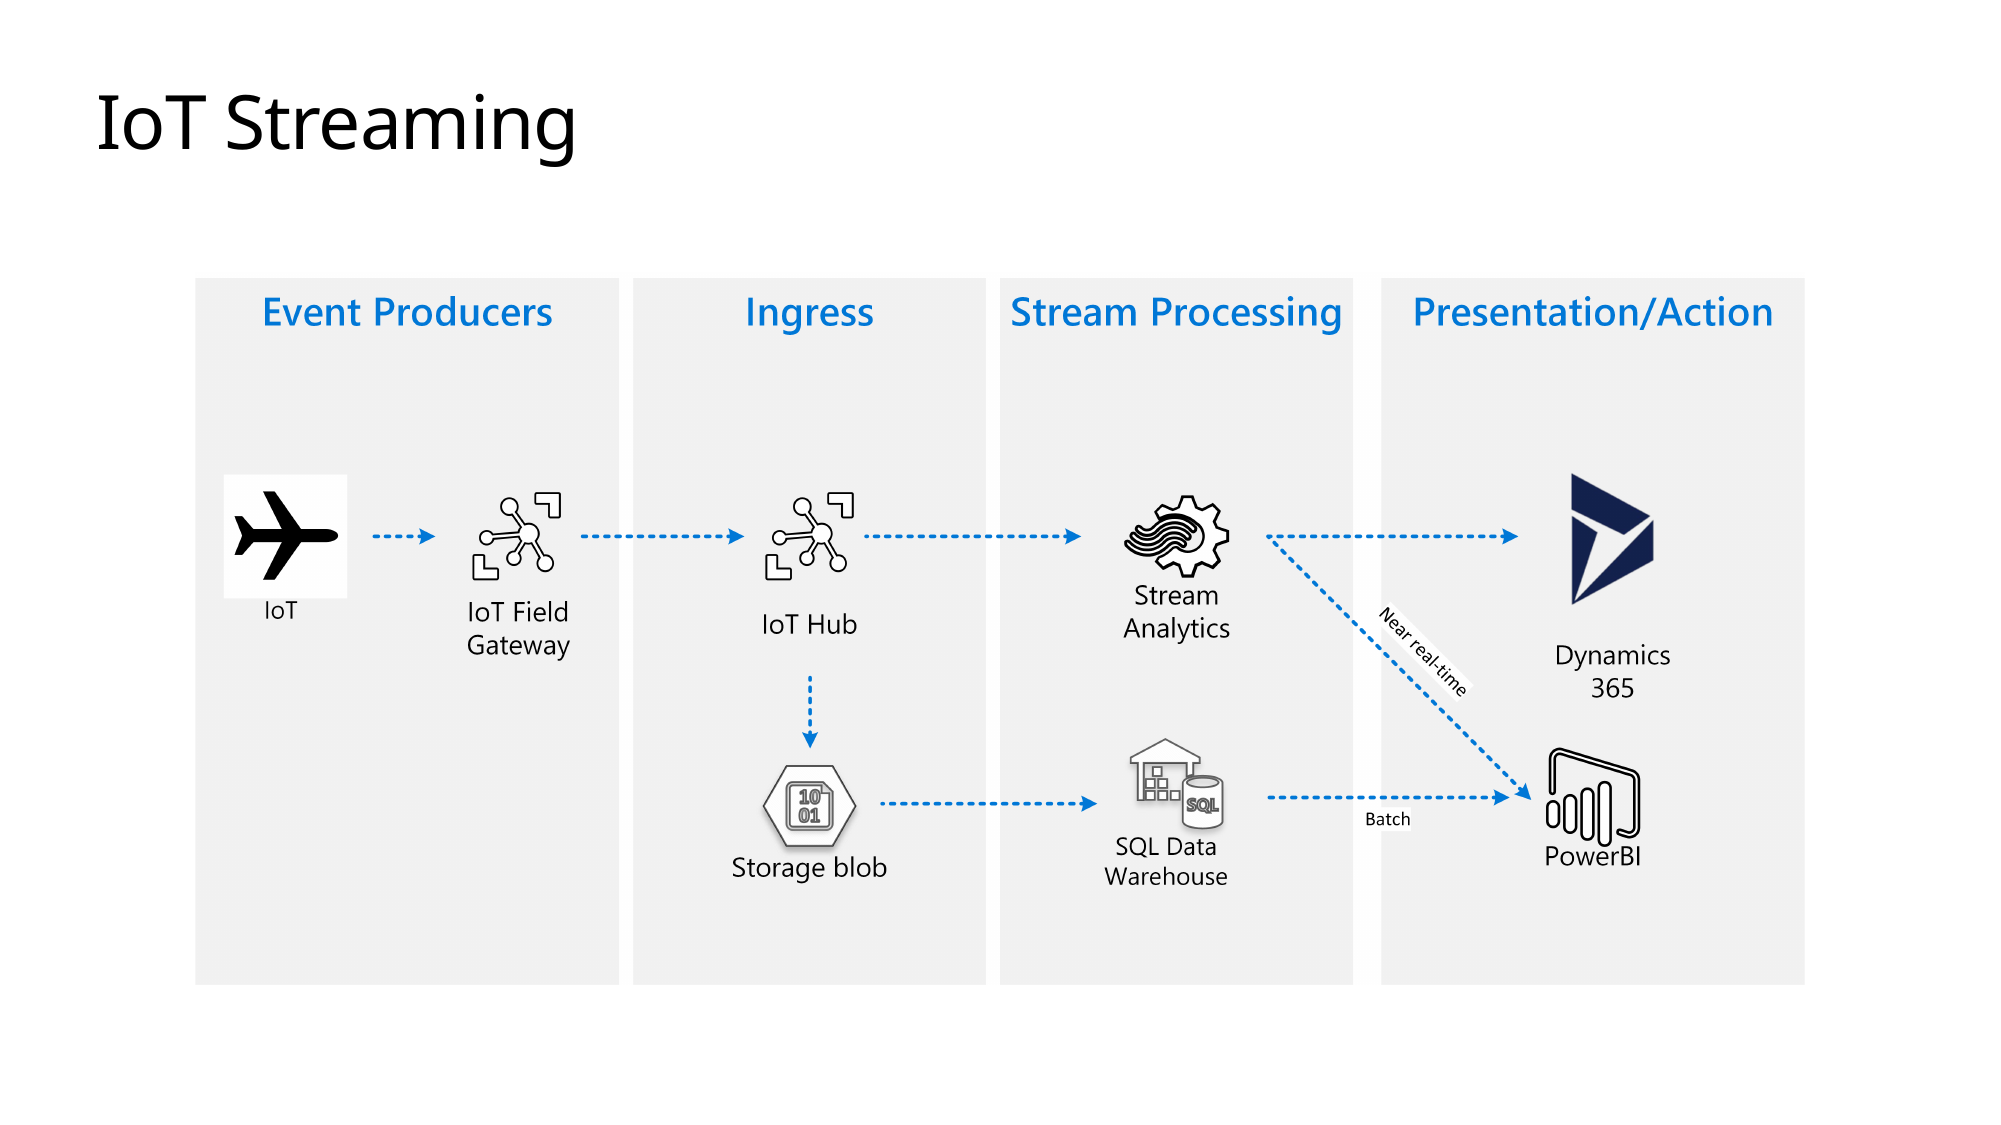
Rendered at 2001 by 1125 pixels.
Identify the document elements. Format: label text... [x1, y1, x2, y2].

picture [195, 272, 1805, 985]
title IoT Streaming [96, 75, 1904, 166]
